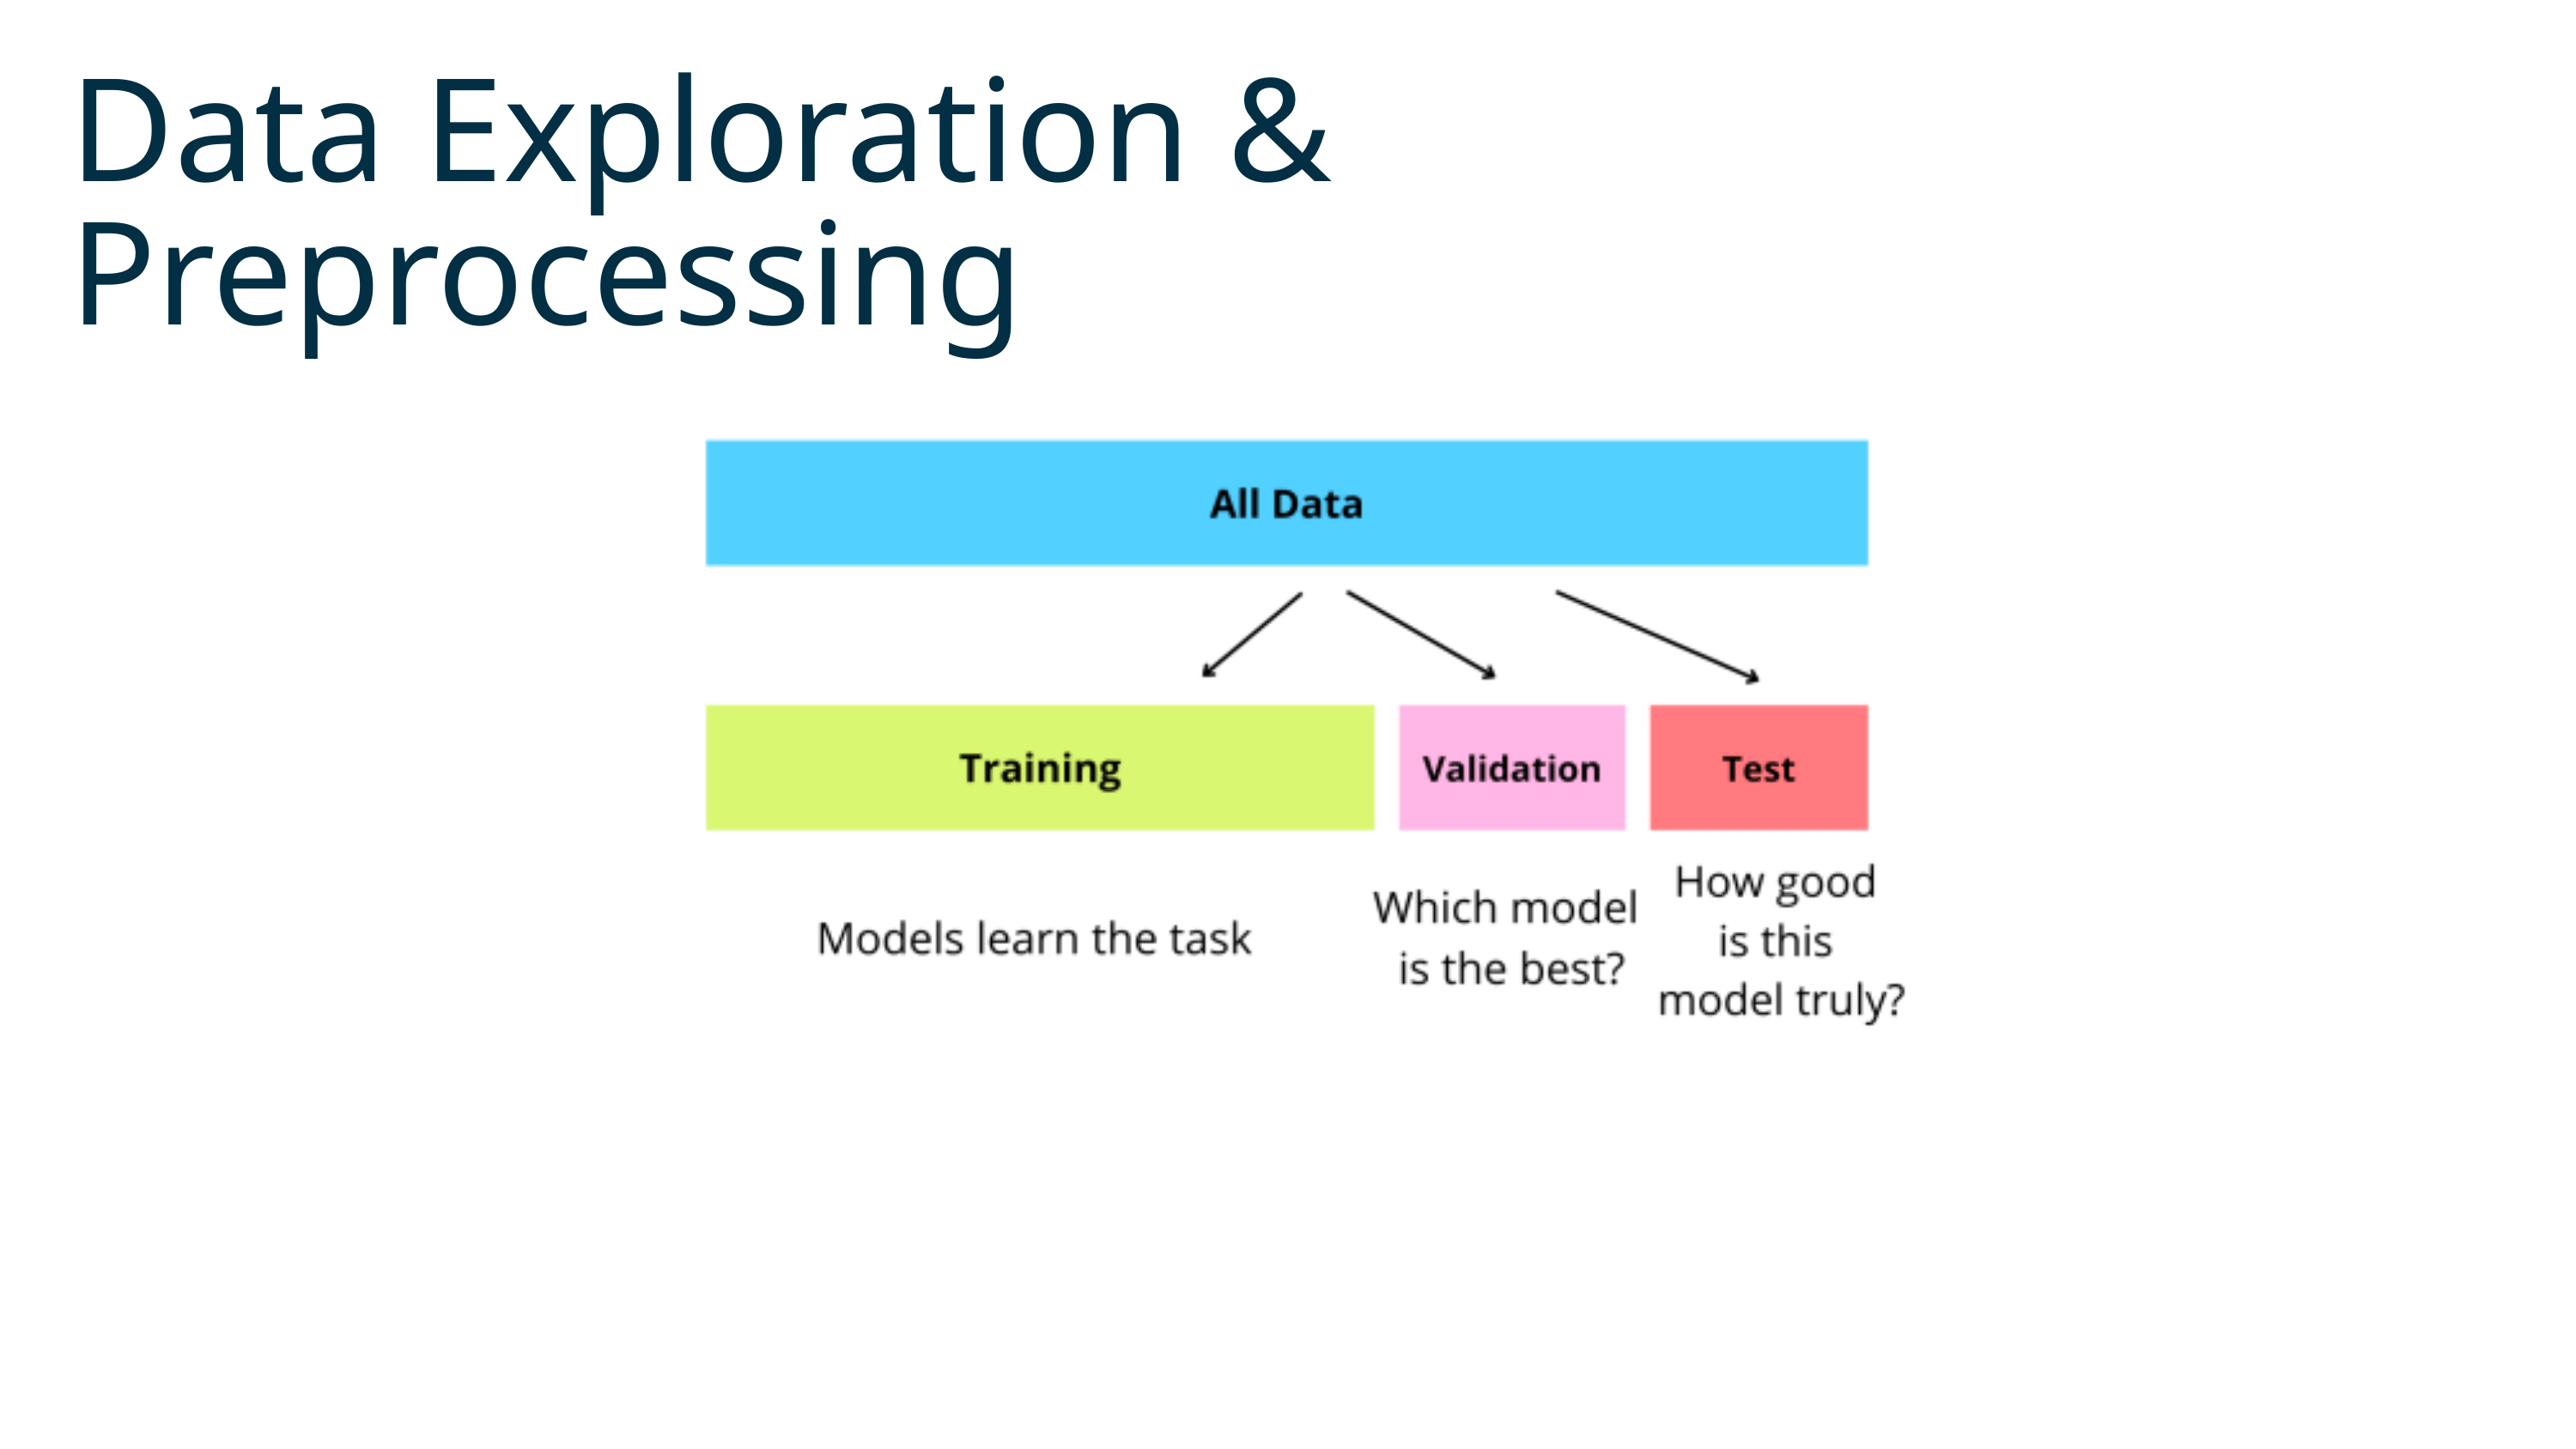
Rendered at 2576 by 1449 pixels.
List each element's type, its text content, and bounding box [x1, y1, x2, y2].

picture [545, 339, 2031, 1175]
text_box Data Exploration & Preprocessing [70, 67, 2268, 354]
